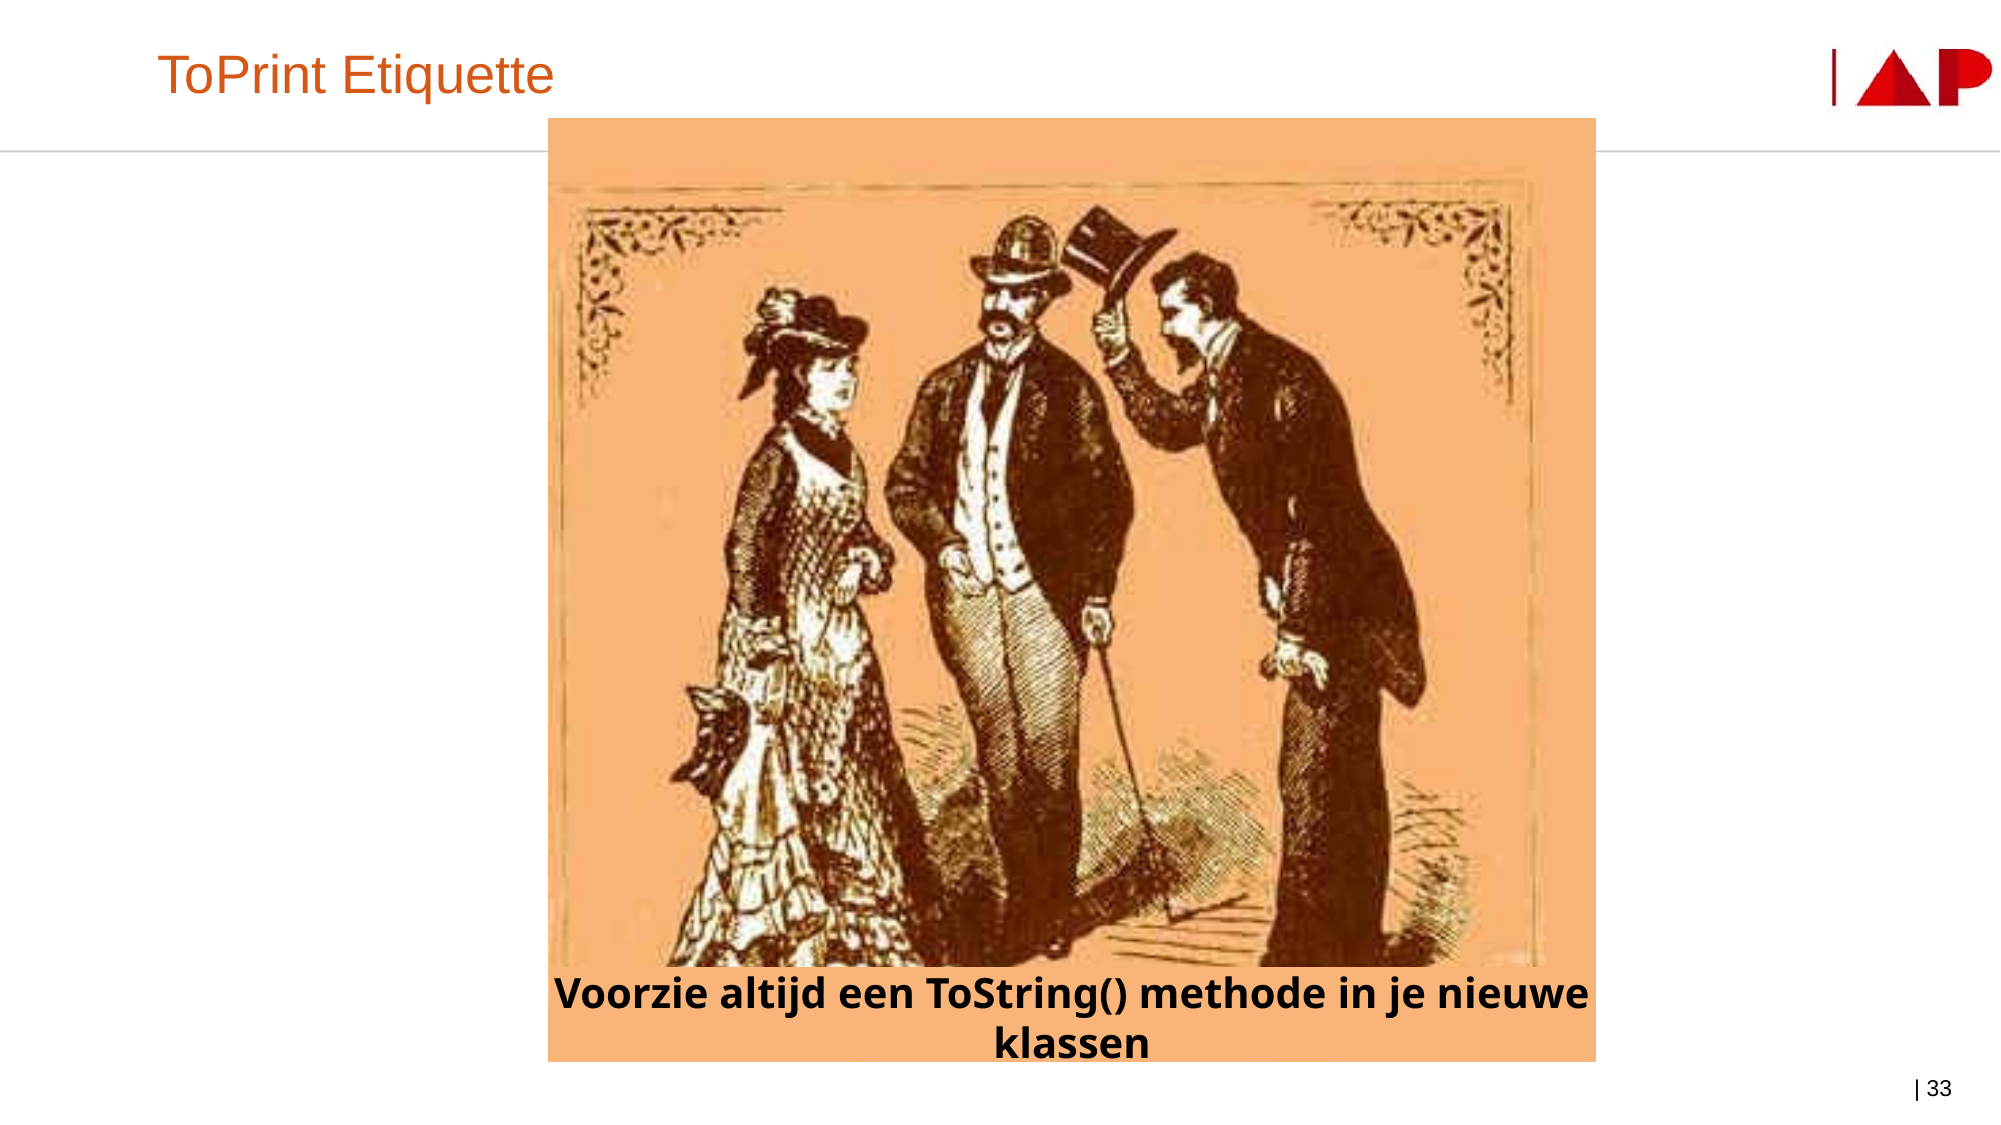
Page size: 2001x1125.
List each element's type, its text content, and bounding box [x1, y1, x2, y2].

picture [548, 117, 1596, 1062]
slide_number | 33 [1425, 1061, 1953, 1113]
title ToPrint Etiquette [157, 0, 1843, 152]
picture [1843, 10, 2000, 142]
